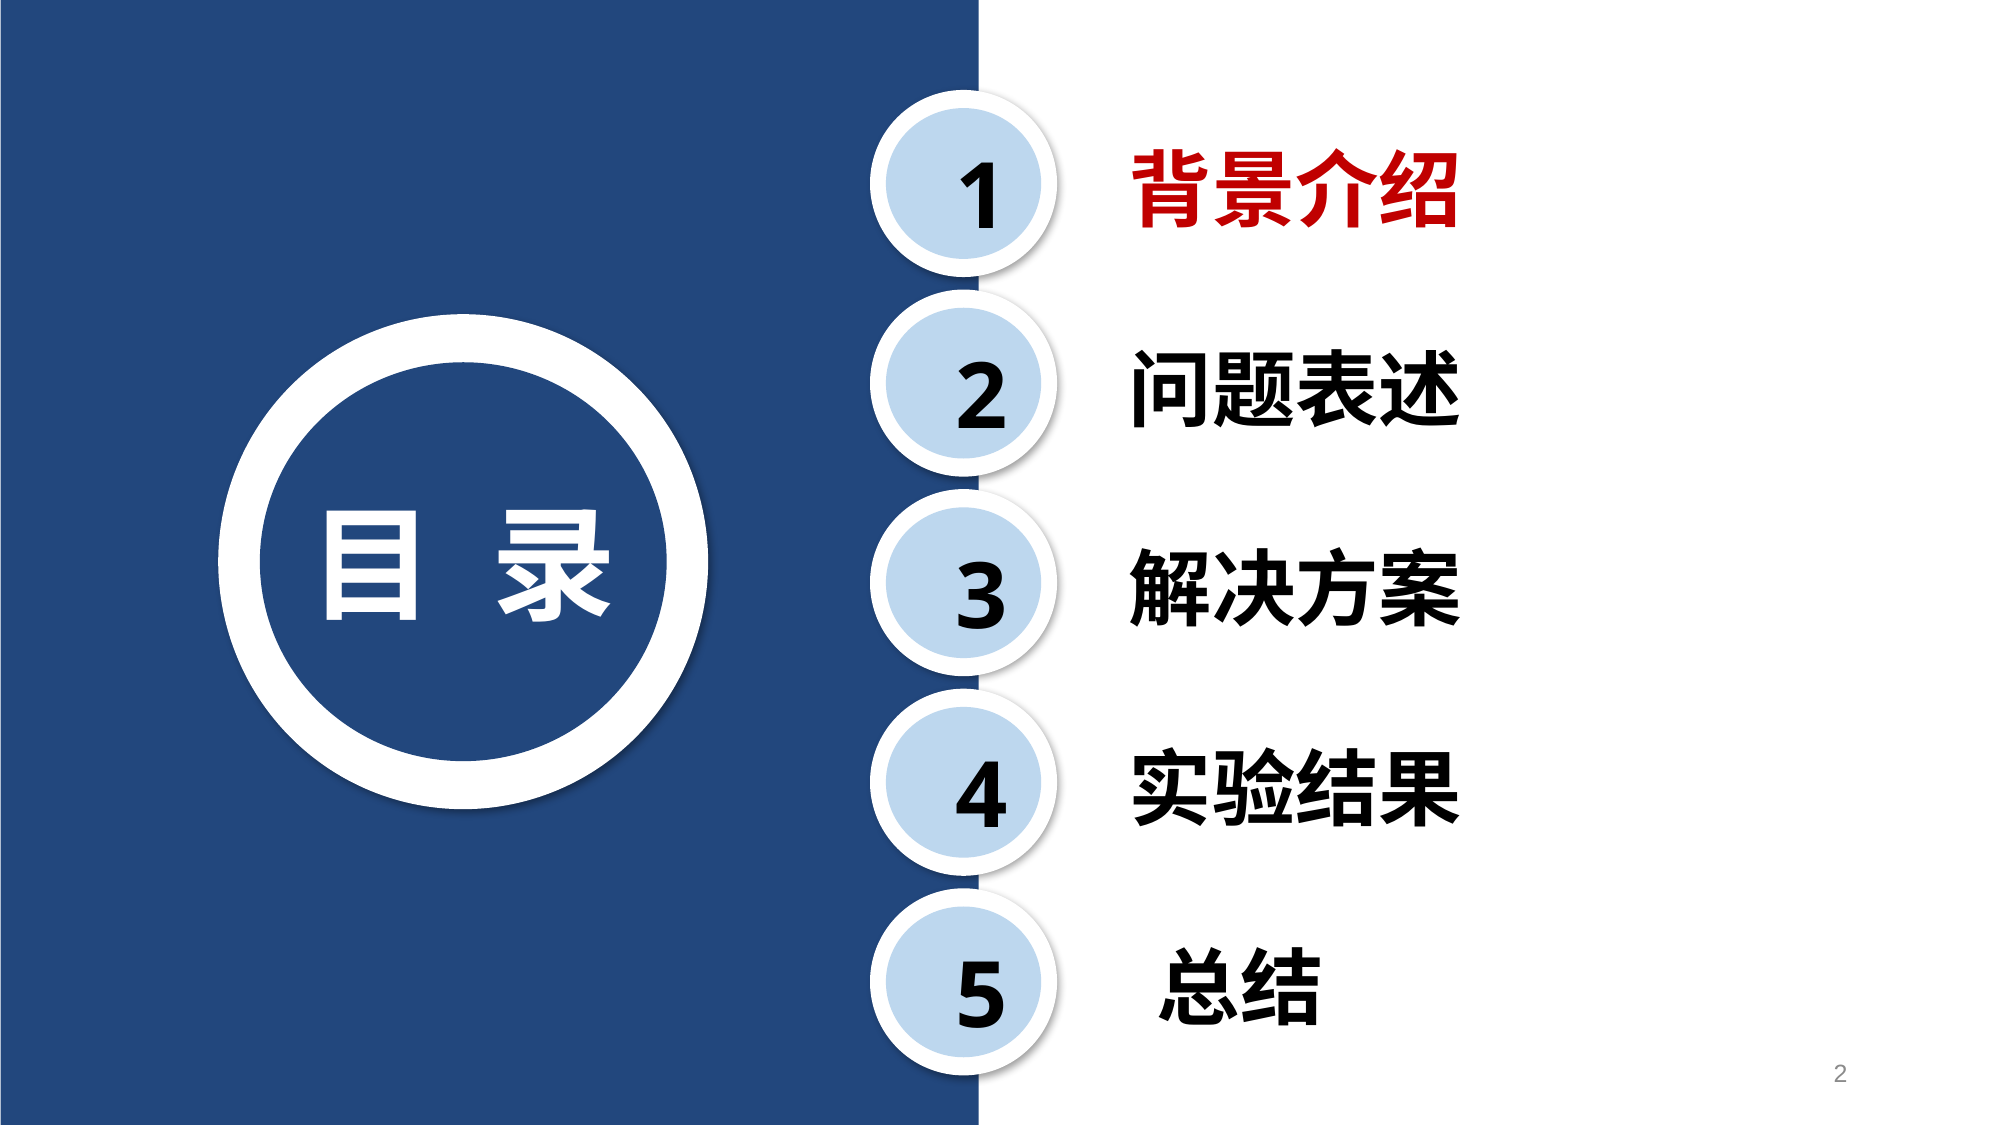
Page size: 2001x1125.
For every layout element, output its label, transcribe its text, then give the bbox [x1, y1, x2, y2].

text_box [870, 688, 1479, 892]
text_box [0, 0, 980, 1125]
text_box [870, 888, 1369, 1092]
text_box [870, 289, 1479, 488]
slide_number 2 [1412, 1042, 1863, 1103]
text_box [870, 489, 1479, 688]
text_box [870, 89, 1479, 289]
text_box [218, 314, 709, 810]
